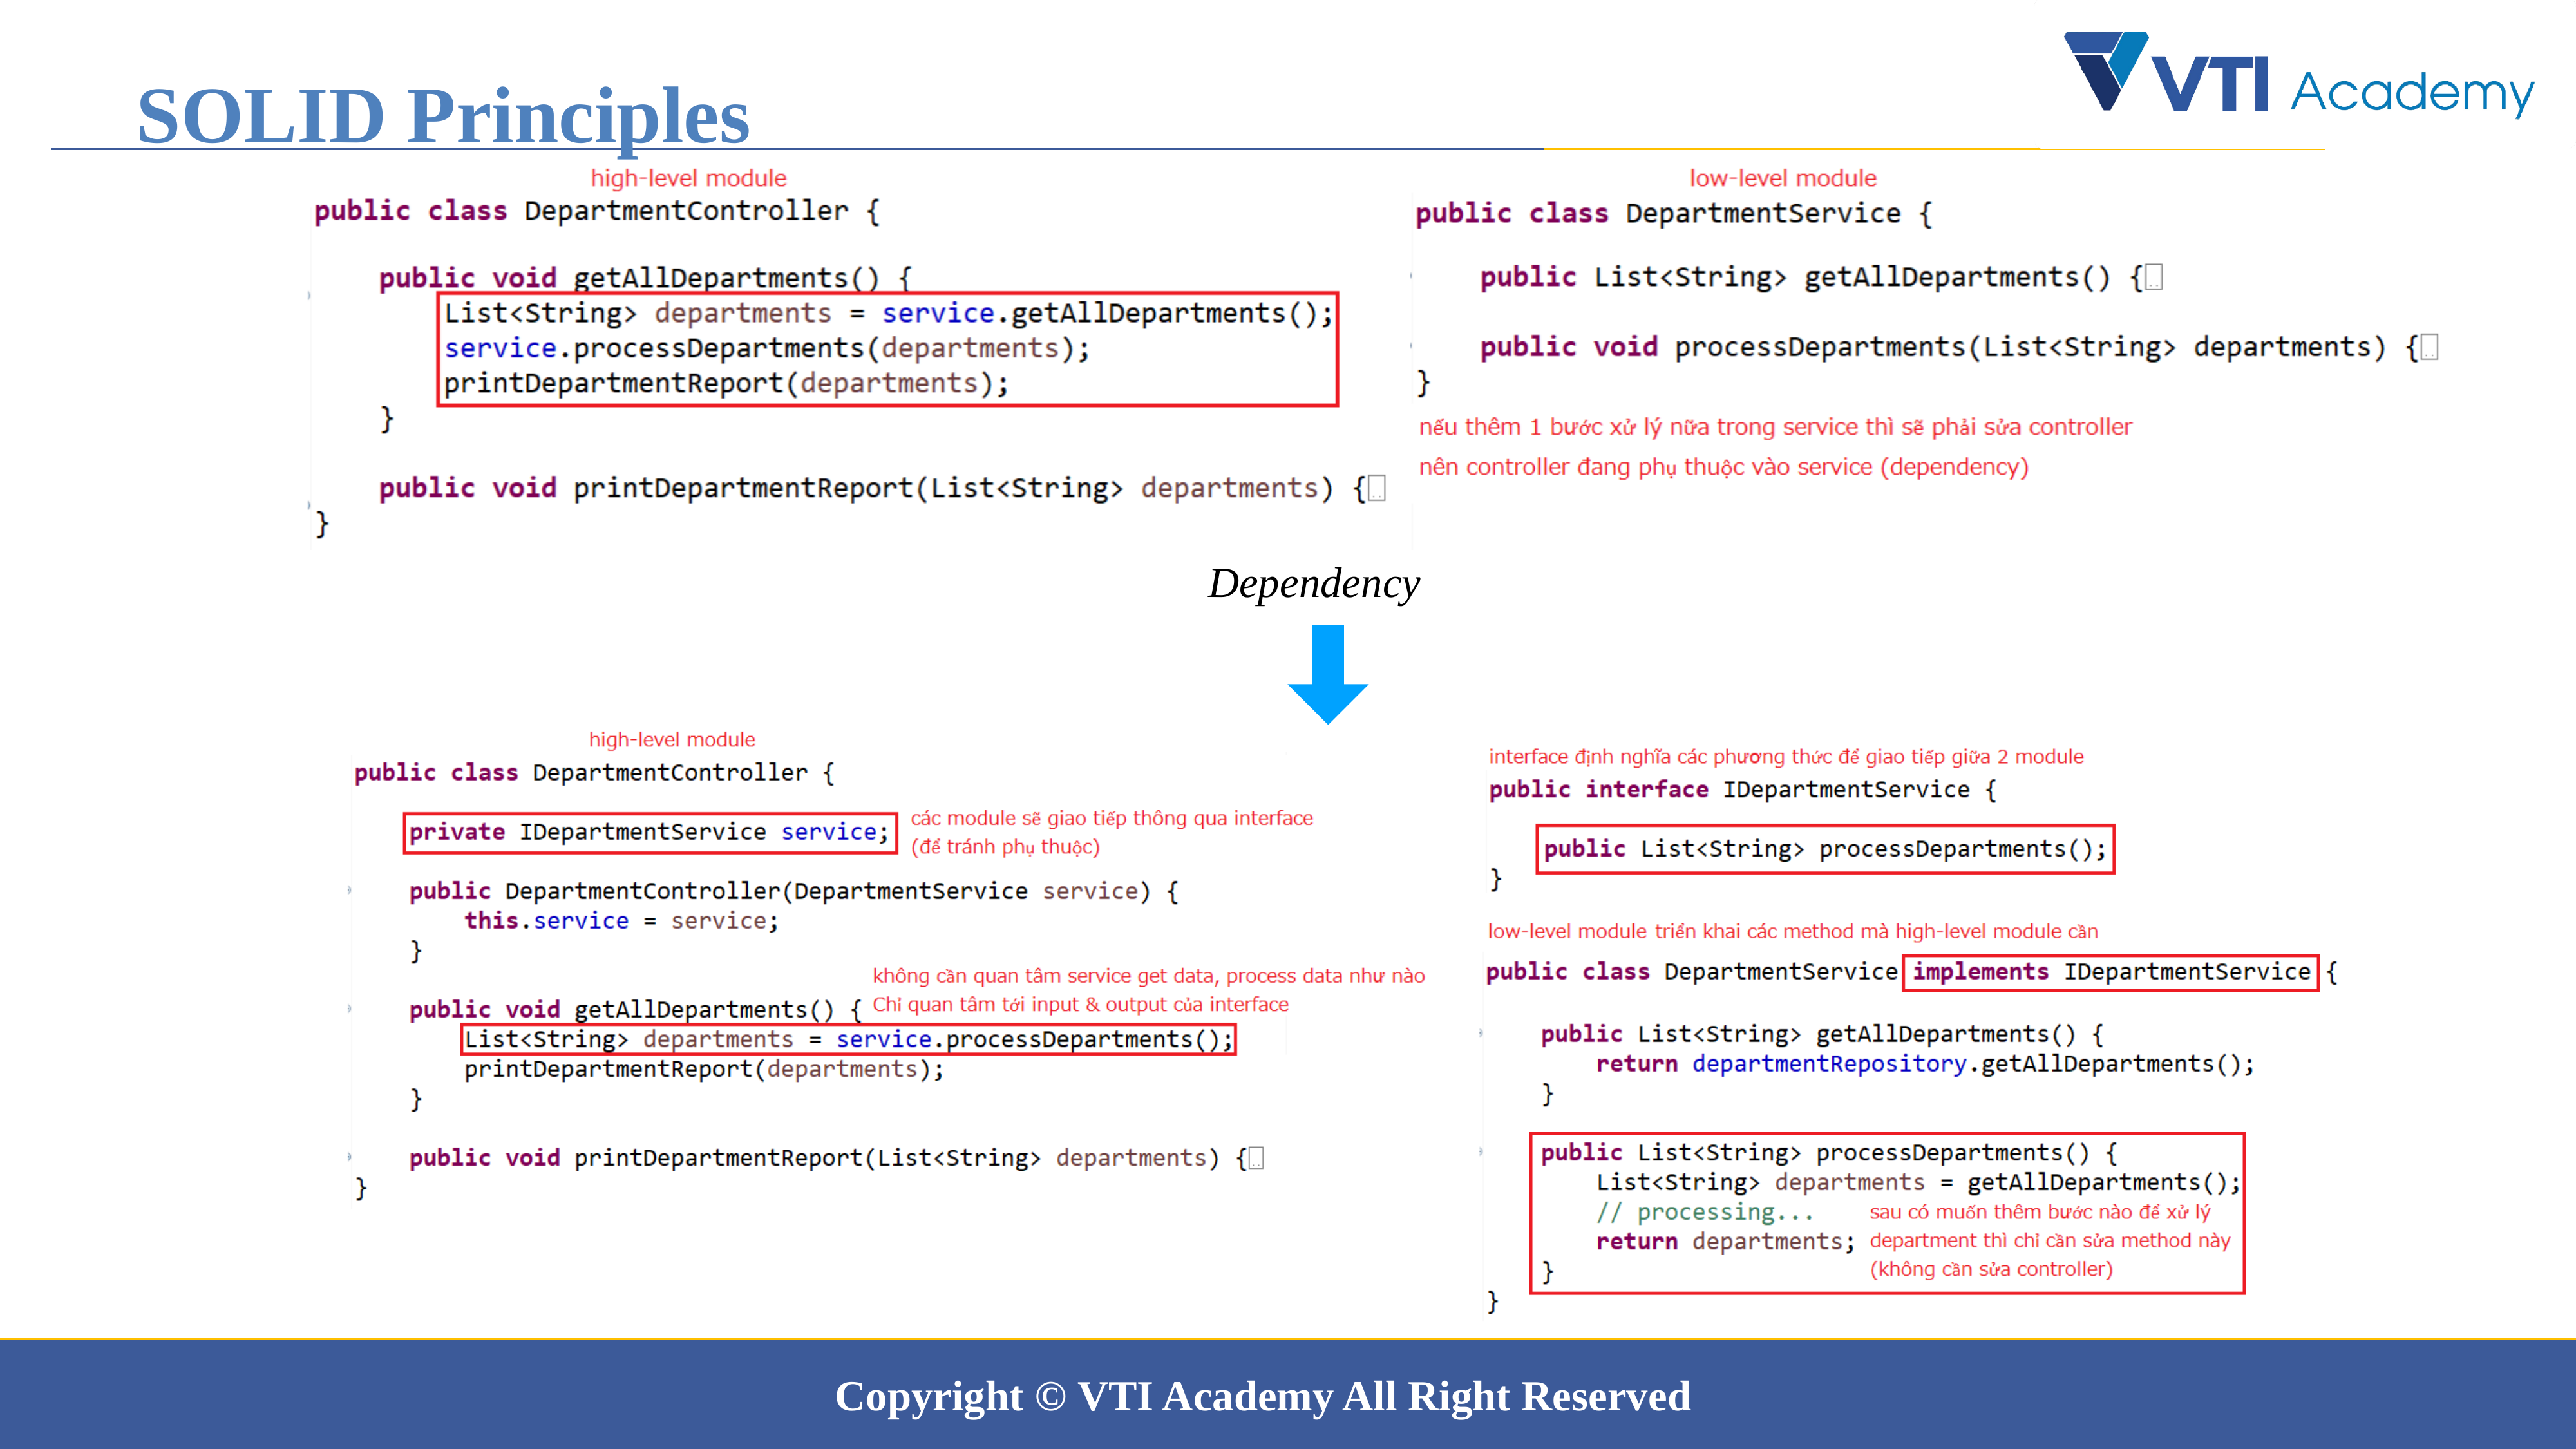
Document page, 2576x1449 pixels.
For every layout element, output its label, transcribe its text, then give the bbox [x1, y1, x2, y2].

picture [2034, 0, 2576, 149]
picture [341, 724, 2344, 1329]
text_box Dependency [1198, 550, 1431, 611]
text_box SOLID Principles [126, 60, 1612, 161]
picture [298, 160, 2447, 550]
text_box [1287, 625, 1369, 724]
